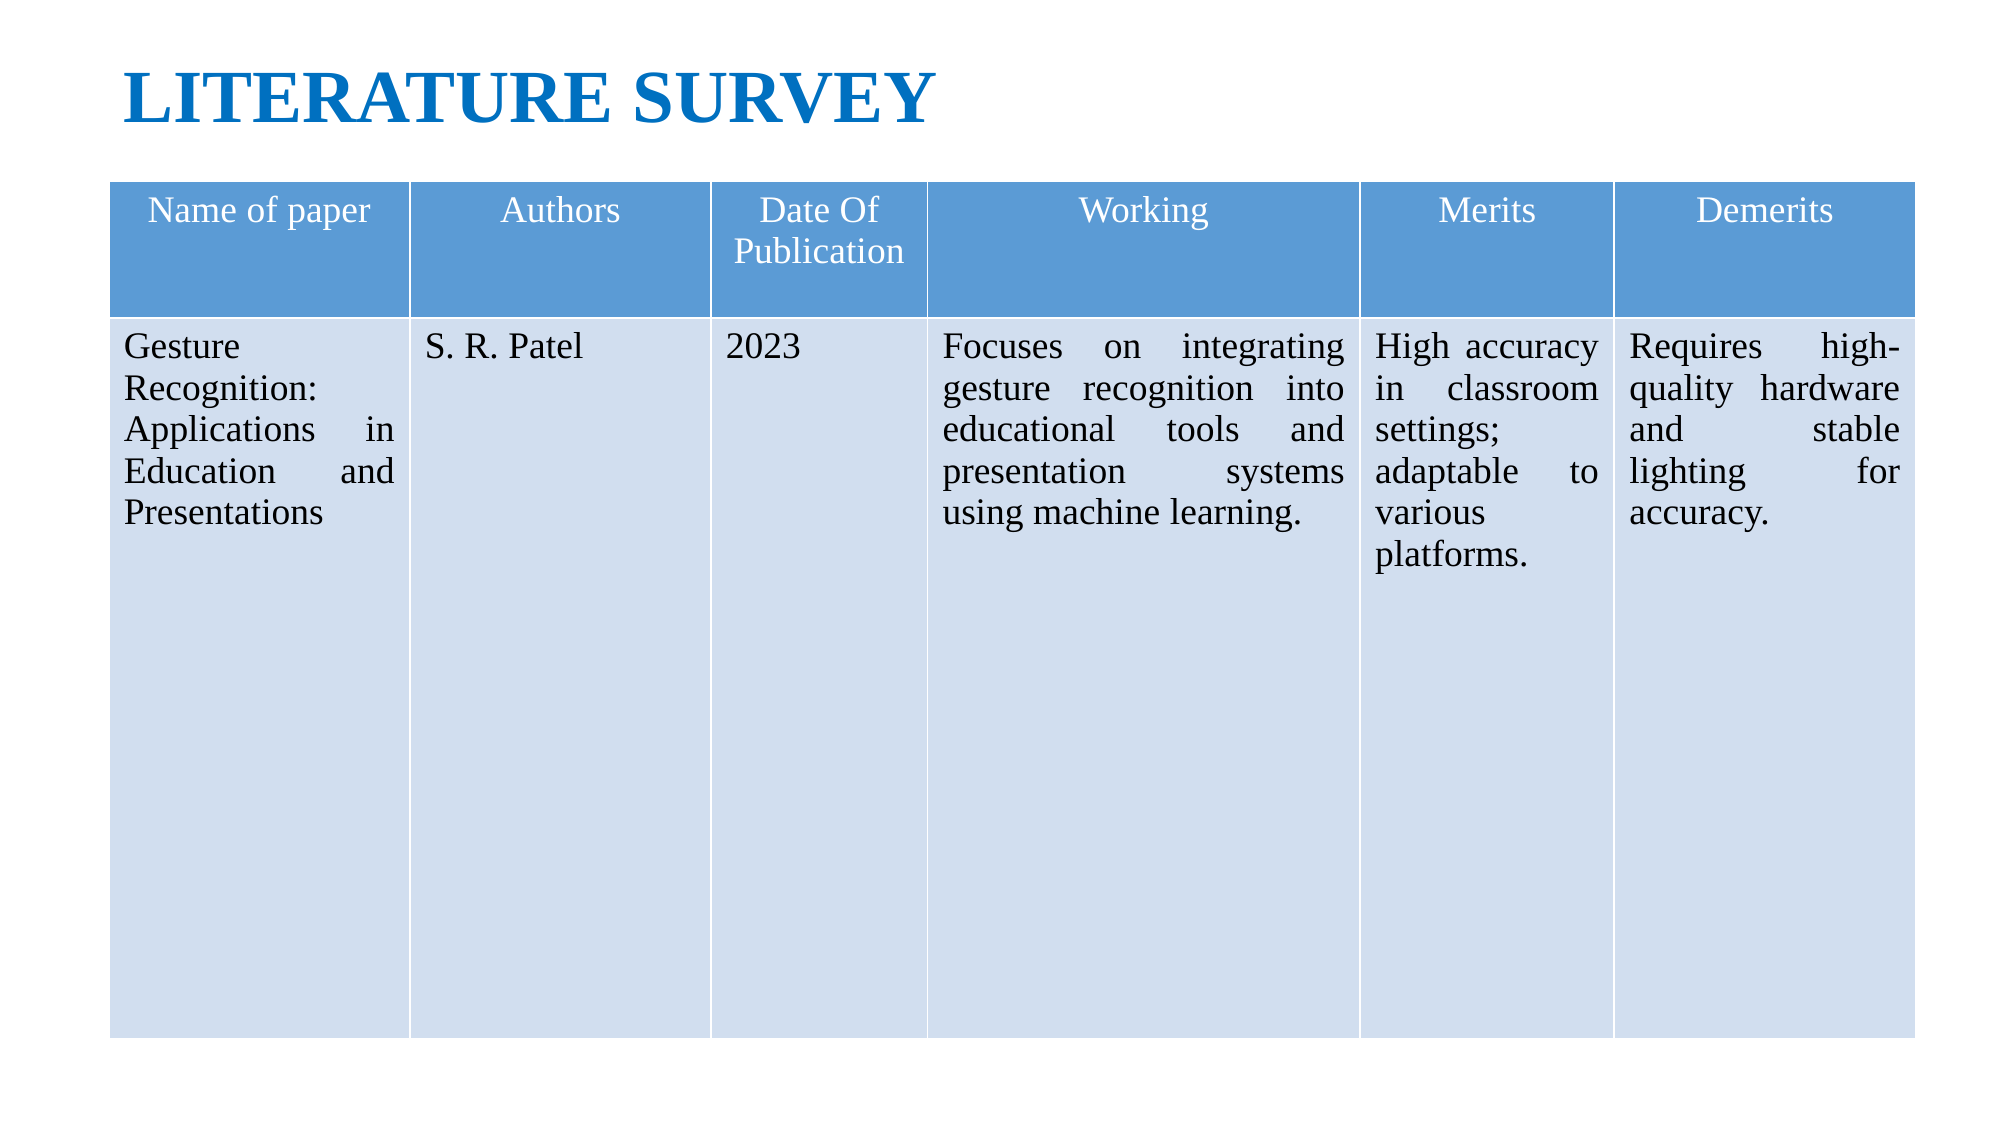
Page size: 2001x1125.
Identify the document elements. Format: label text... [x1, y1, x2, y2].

table_header Demerits [1615, 182, 1915, 317]
table_cell Requires high-quality hardware and stable lighting for accuracy. [1615, 319, 1915, 1038]
table_cell Focuses on integrating gesture recognition into educational tools and presentation systems using machine learning. [928, 319, 1359, 1038]
table_cell Gesture Recognition: Applications in Education and Presentations [110, 319, 409, 1038]
table_header Name of paper [110, 182, 409, 317]
table_header Date Of Publication [712, 182, 927, 317]
table_header Authors [411, 182, 710, 317]
table_cell 2023 [712, 319, 927, 1038]
text_box LITERATURE SURVEY [108, 0, 1834, 181]
table_header Merits [1361, 182, 1613, 317]
table_cell High accuracy in classroom settings; adaptable to various platforms. [1361, 319, 1613, 1038]
table_header Working [928, 182, 1359, 317]
table_cell S. R. Patel [411, 319, 710, 1038]
